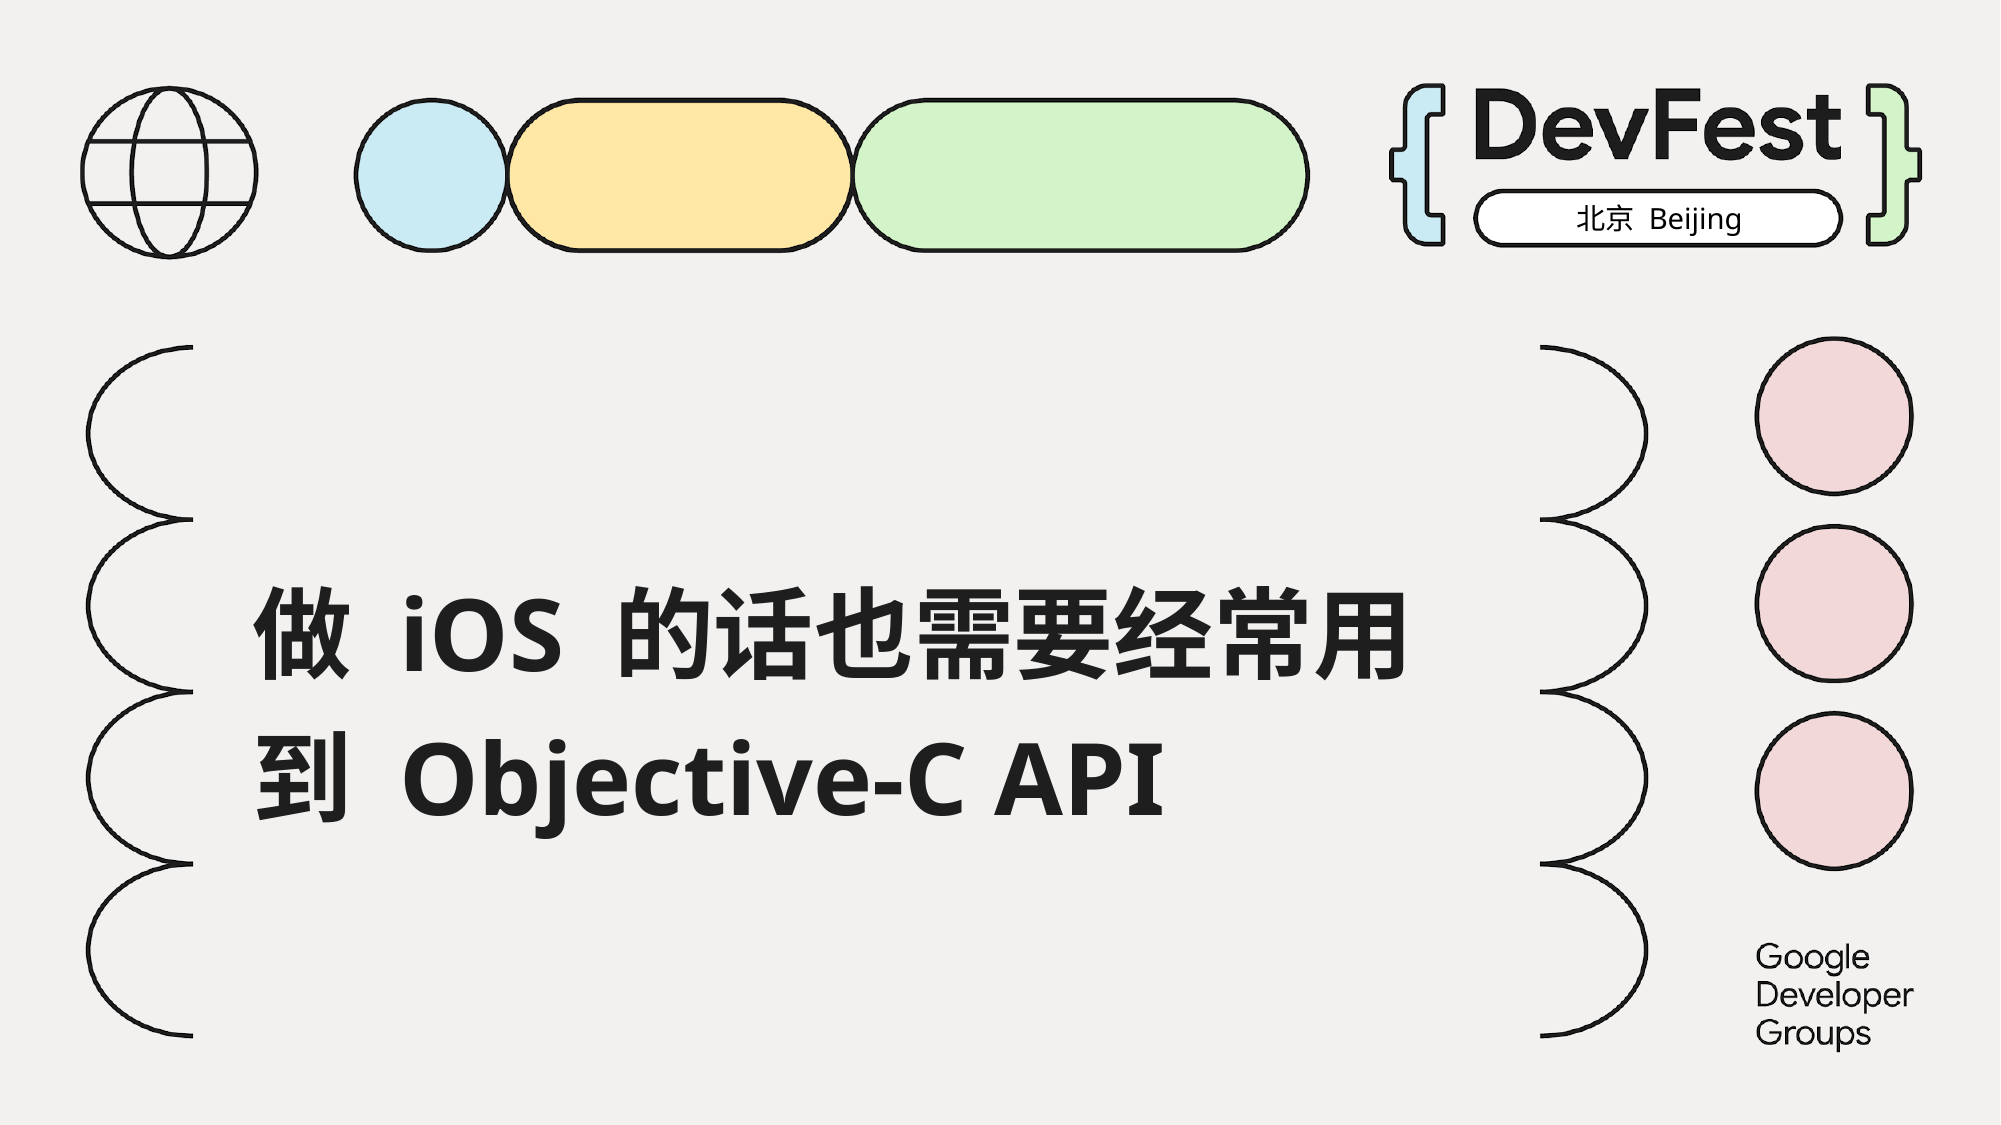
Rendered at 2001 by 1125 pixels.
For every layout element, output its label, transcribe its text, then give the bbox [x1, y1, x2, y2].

title 做 iOS 的话也需要经常用到 Objective-C API [252, 518, 1500, 885]
picture [0, 0, 2001, 1125]
